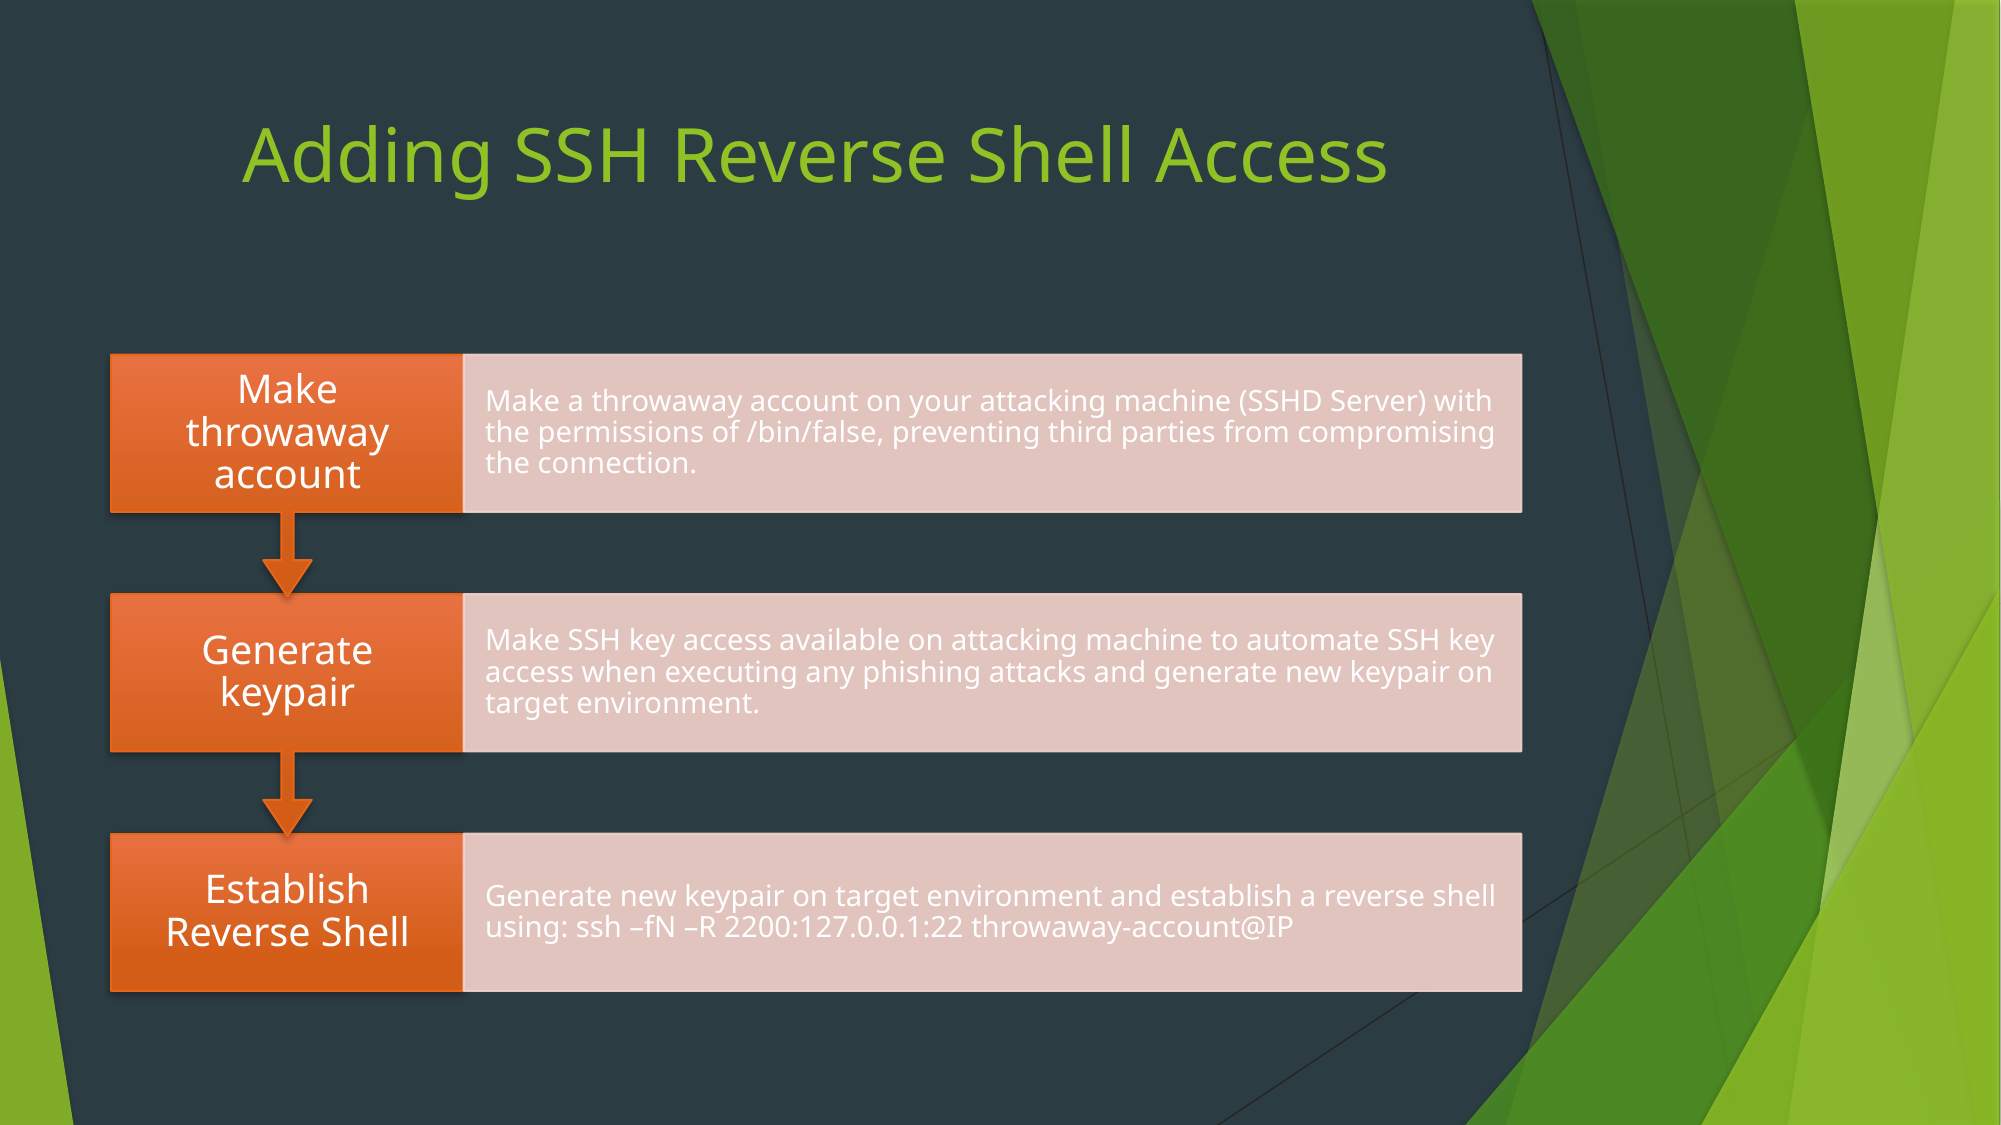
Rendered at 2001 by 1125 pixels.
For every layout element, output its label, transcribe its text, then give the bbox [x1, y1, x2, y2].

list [110, 353, 1522, 992]
title Adding SSH Reverse Shell Access [111, 99, 1522, 317]
